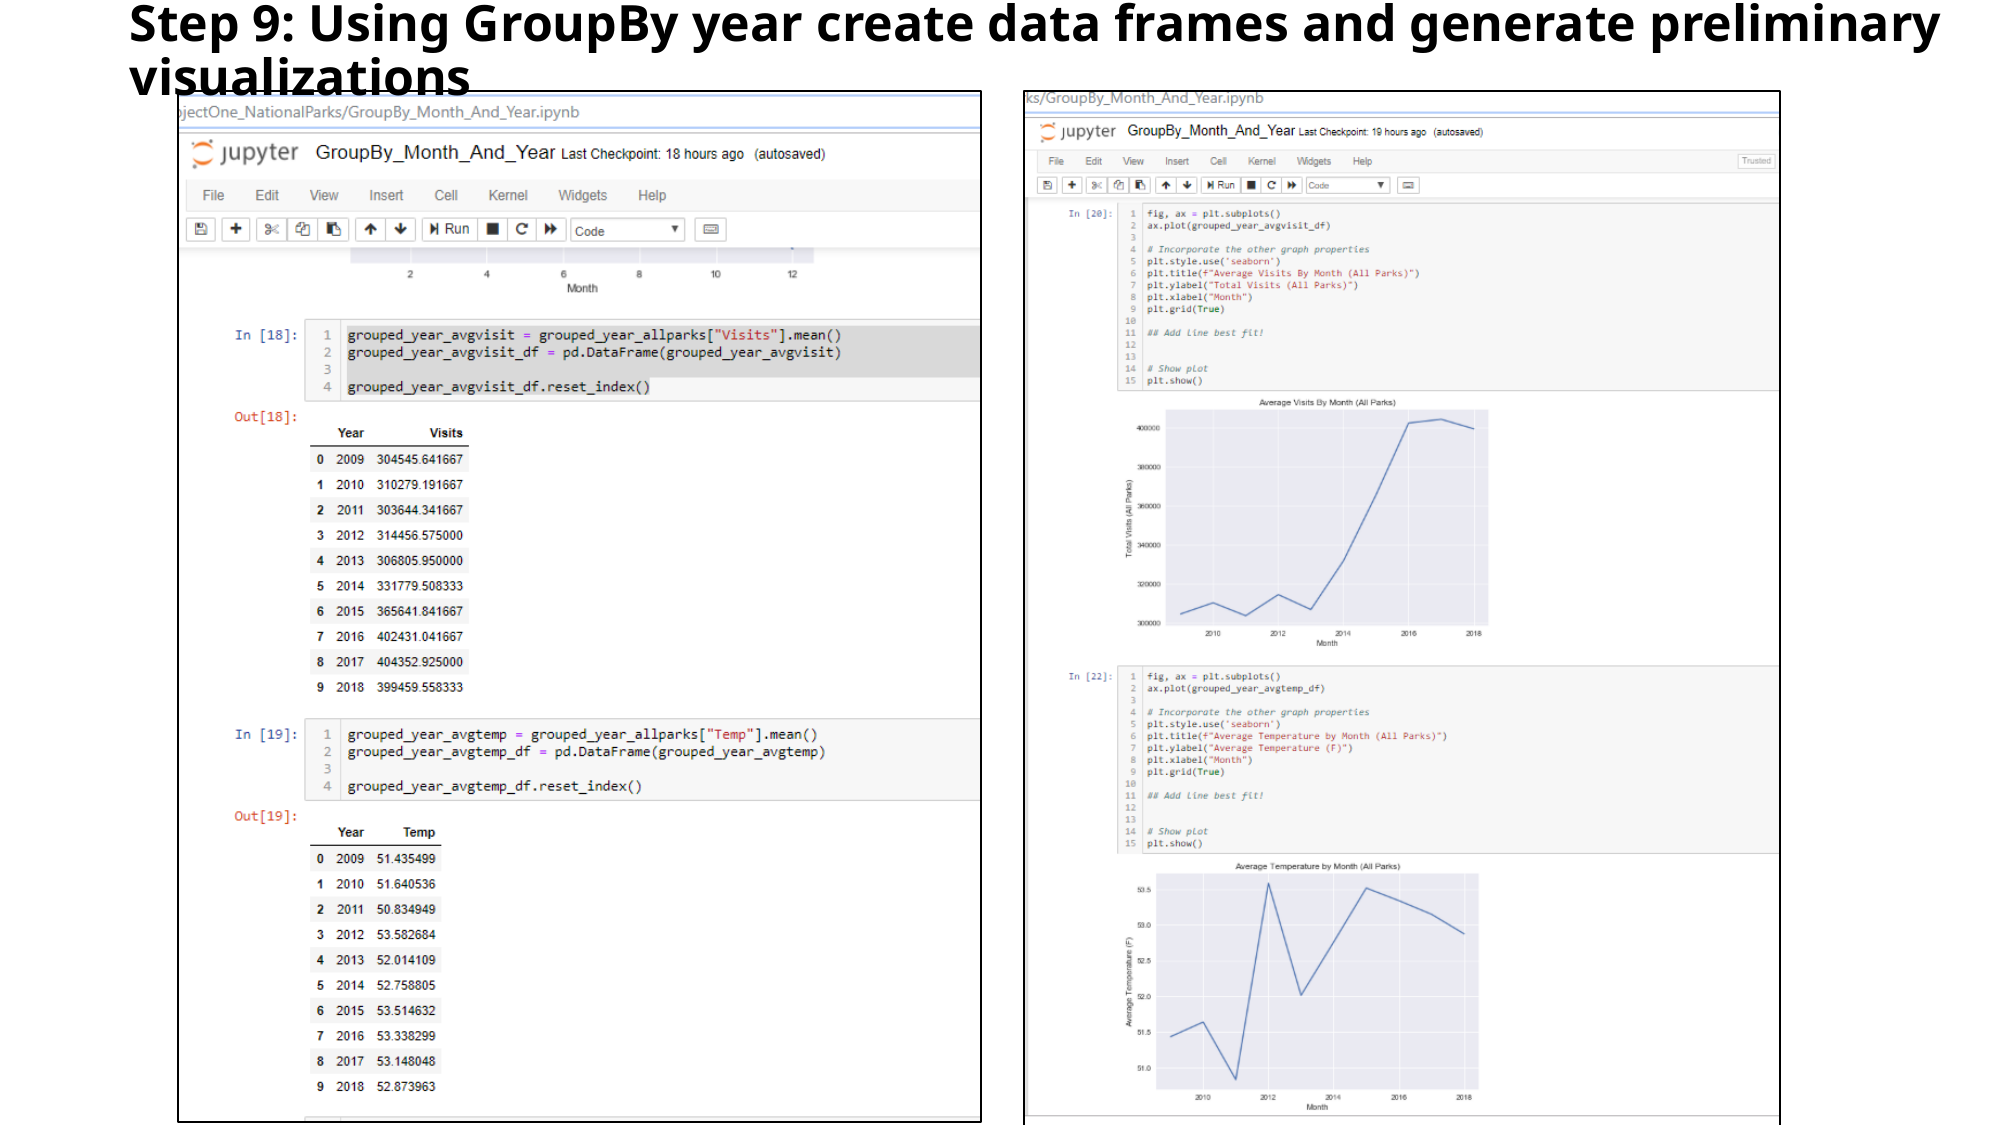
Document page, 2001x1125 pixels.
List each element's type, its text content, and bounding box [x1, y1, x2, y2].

picture [1025, 91, 1780, 1125]
picture [179, 91, 980, 1121]
title Step 9: Using GroupBy year create data frames and generate preliminary visualizations [114, 0, 1963, 161]
